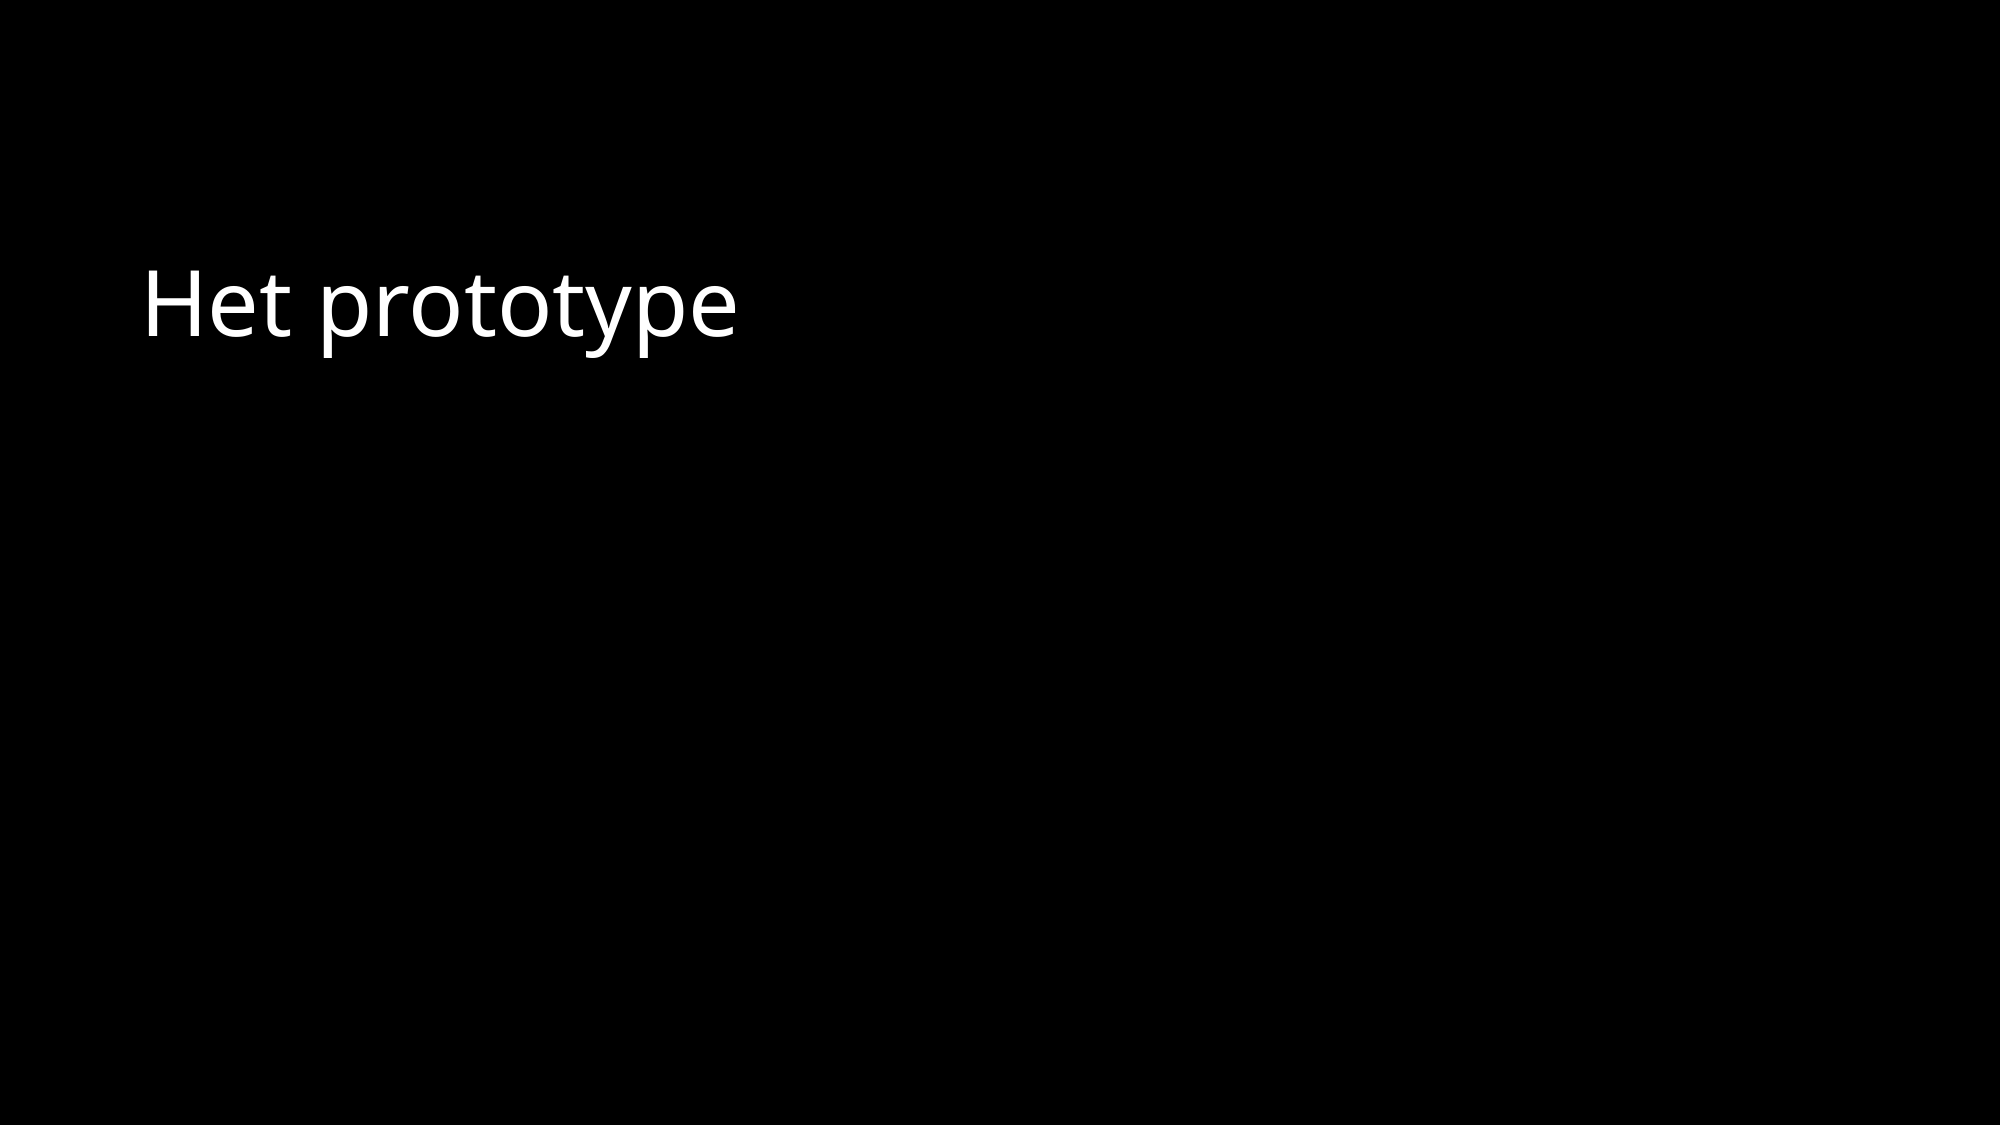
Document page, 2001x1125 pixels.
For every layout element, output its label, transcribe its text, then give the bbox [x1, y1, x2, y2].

title Het prototype [125, 249, 1625, 458]
